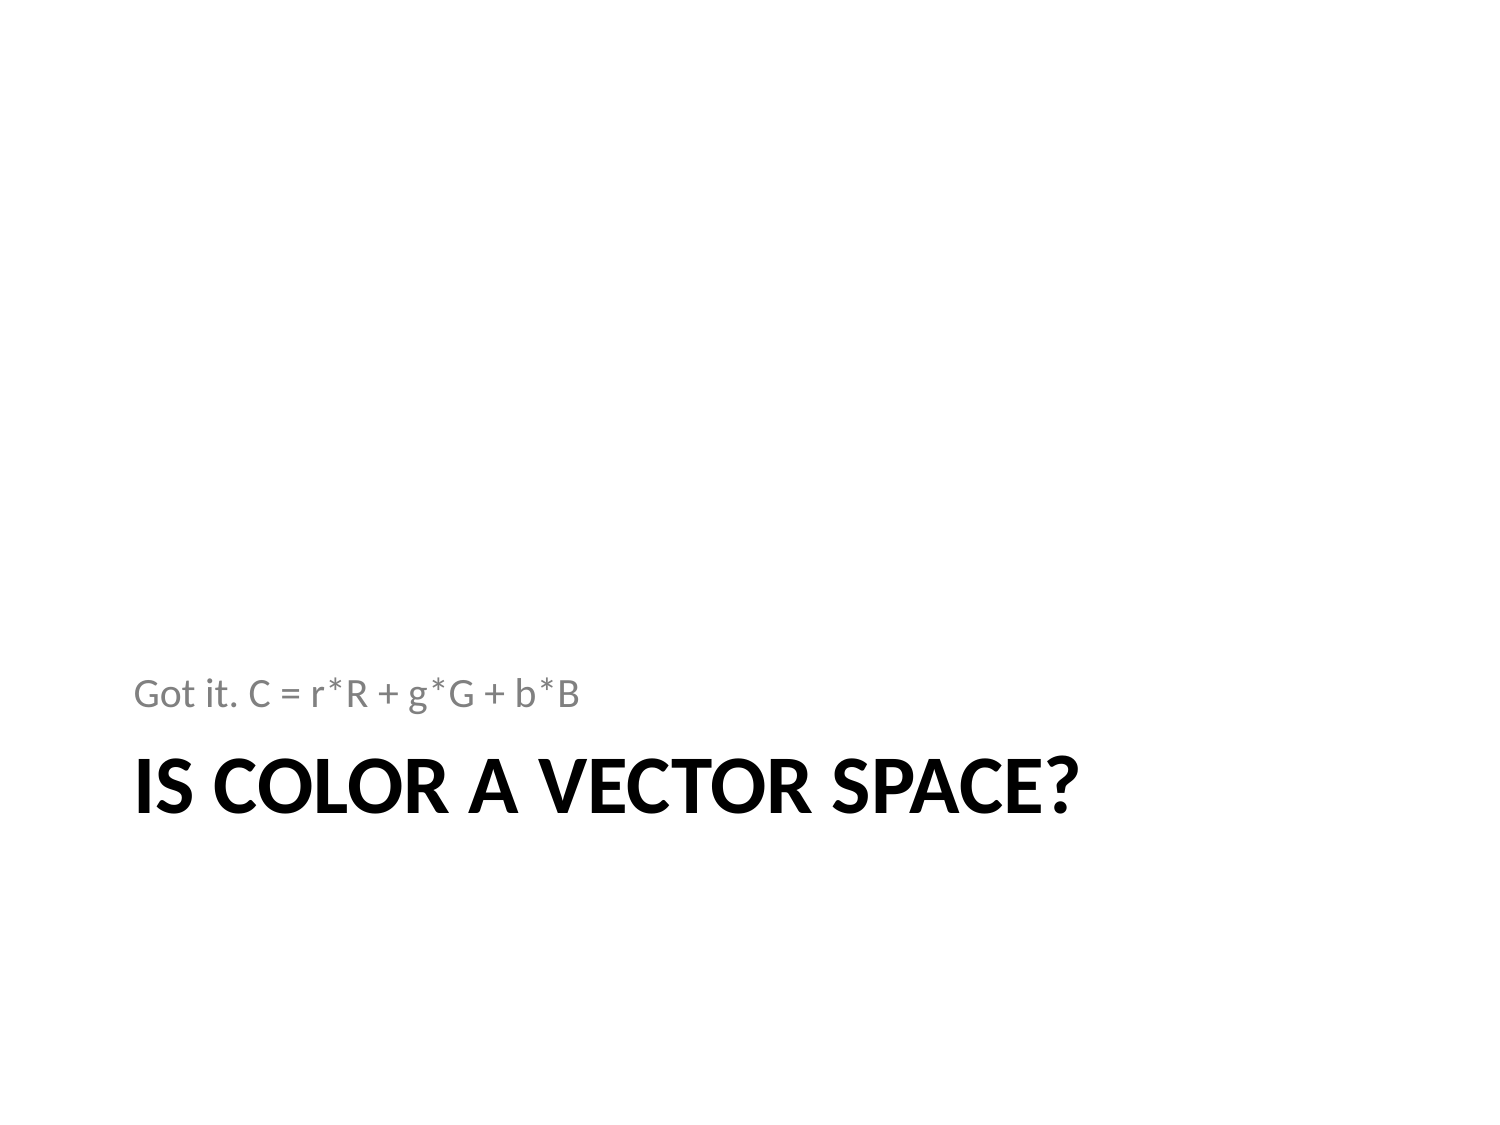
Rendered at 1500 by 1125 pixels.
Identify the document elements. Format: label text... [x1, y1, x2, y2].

list Got it. C = r*R + g*G + b*B [118, 476, 1394, 724]
title Is color a vector space? [118, 724, 1394, 947]
